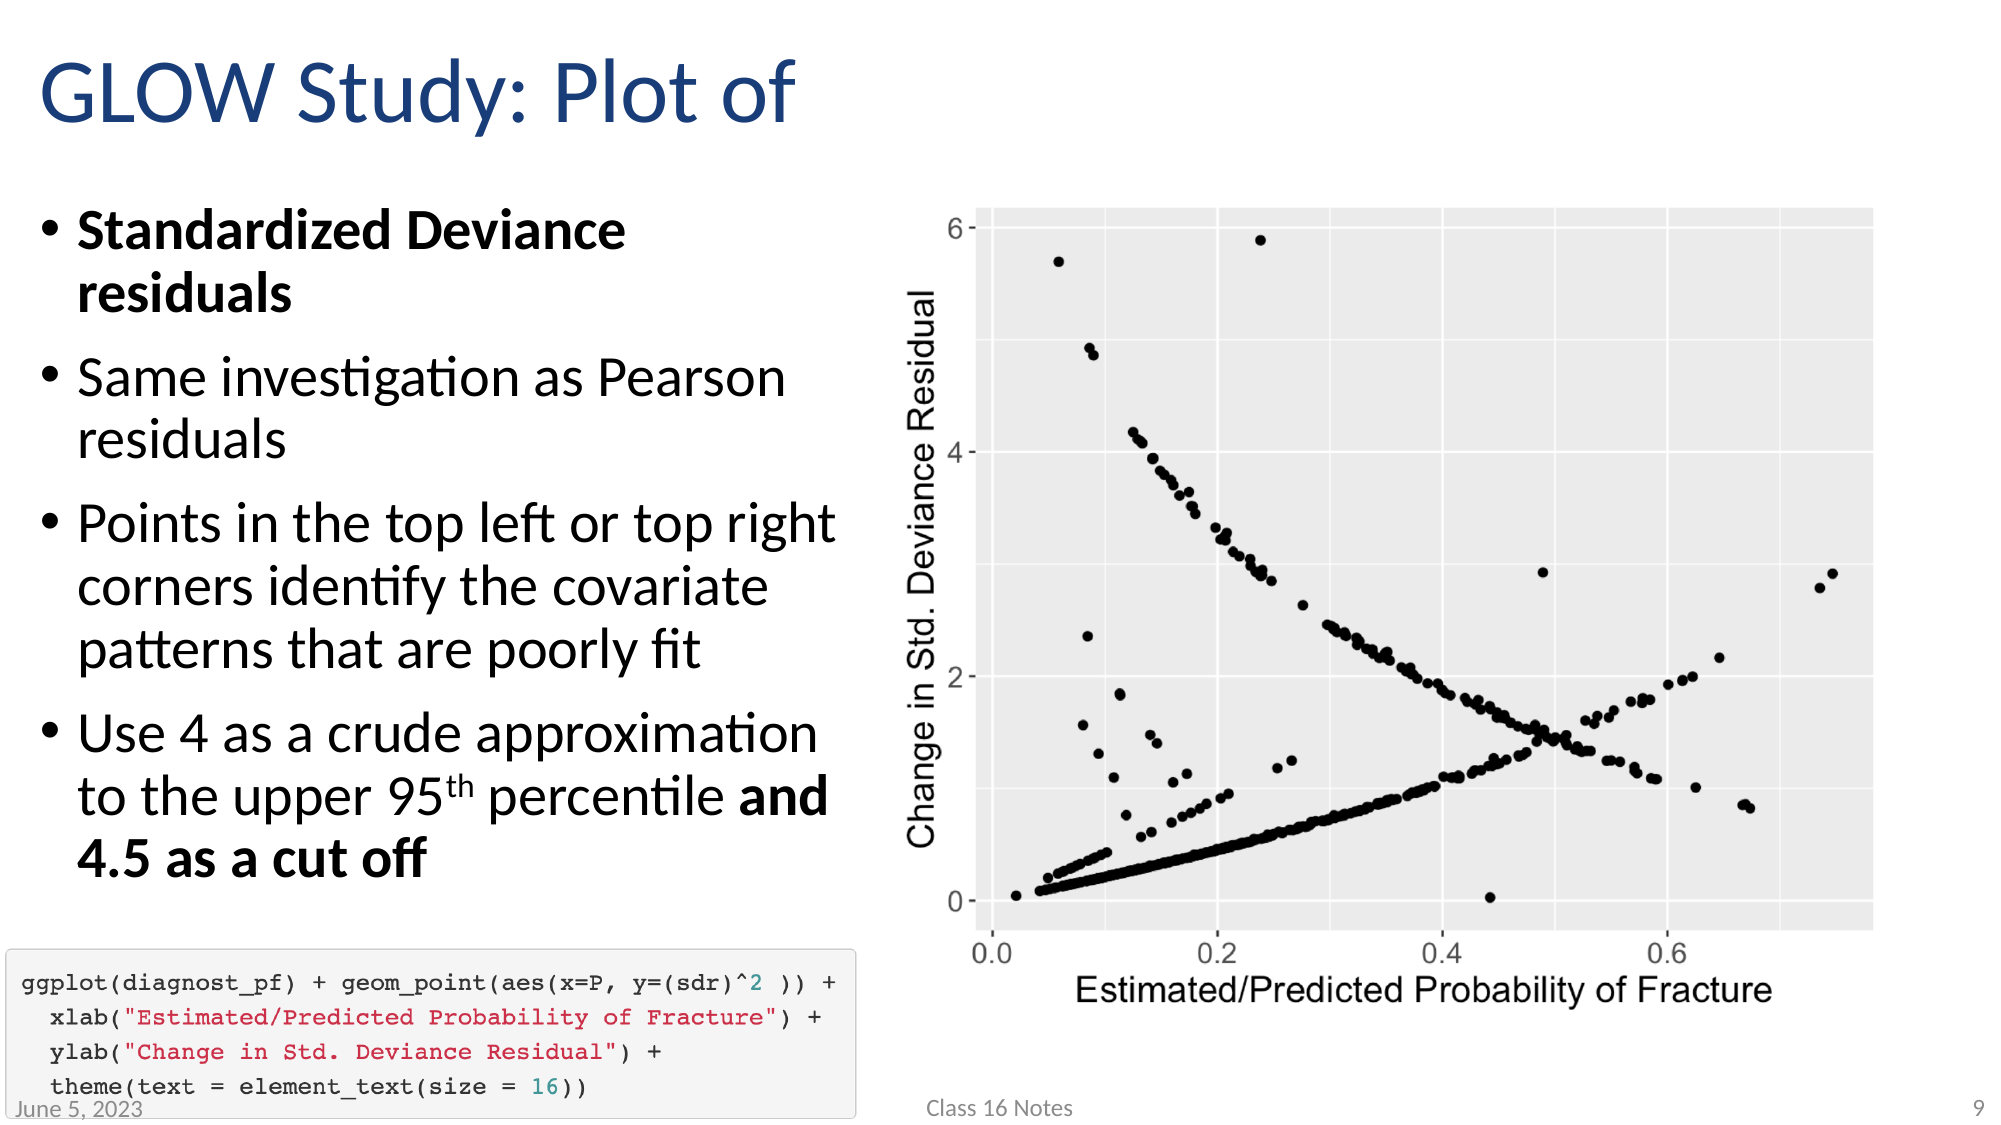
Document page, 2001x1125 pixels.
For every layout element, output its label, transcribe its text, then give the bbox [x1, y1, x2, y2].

picture [0, 944, 864, 1125]
list Standardized Deviance residuals Same investigation as Pearson residuals Points in the top left or top right corners identify the covariate patterns that are poorly fit Use 4 as a crude approximation to the upper 95th percentile and 4.5 as a cut off [24, 191, 864, 944]
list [889, 191, 1894, 1014]
footer Class 16 Notes [864, 1087, 1338, 1125]
slide_number 9 [1550, 1087, 2000, 1125]
